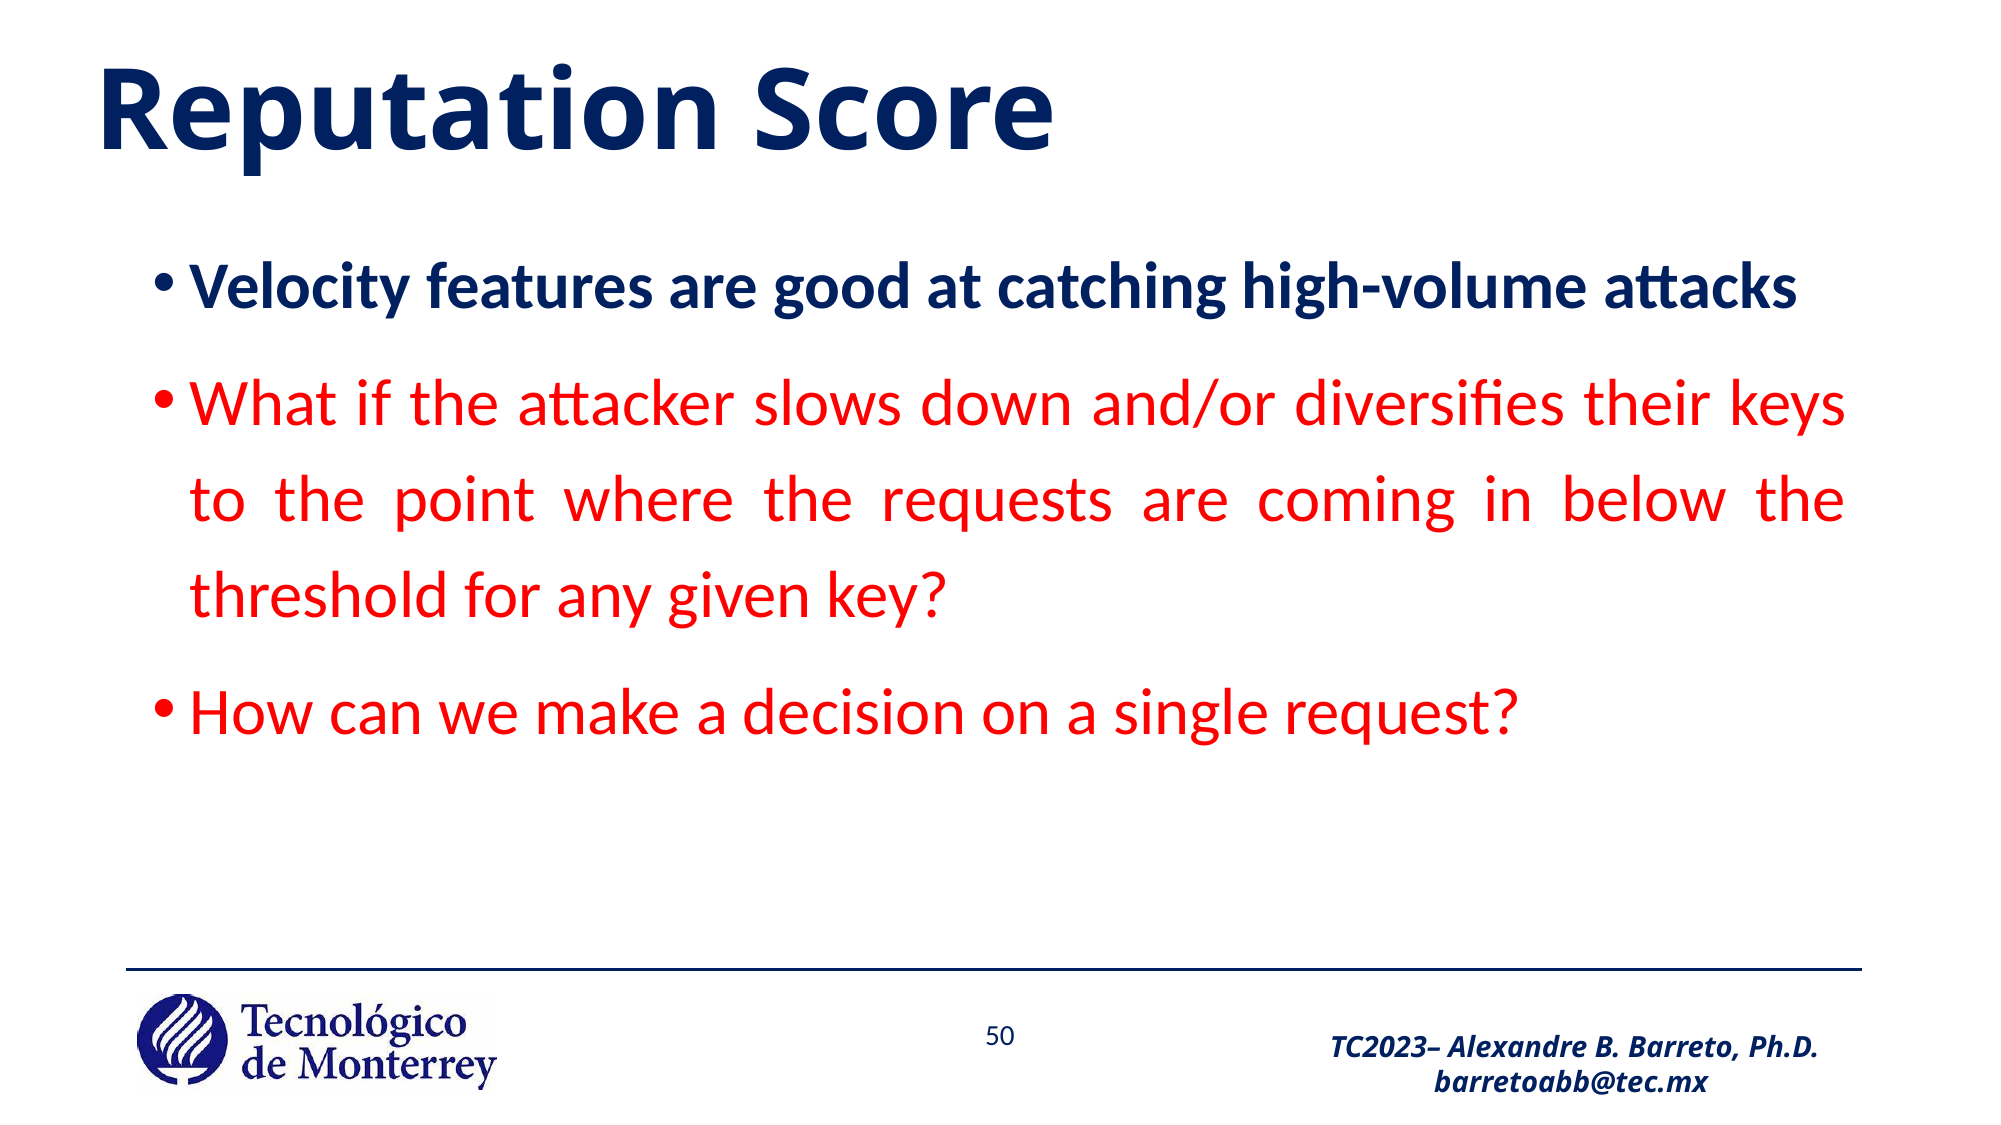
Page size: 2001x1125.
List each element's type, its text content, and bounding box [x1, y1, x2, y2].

text_box Velocity features are good at catching high-volume attacks What if the attacker slows down and/or diversifies their keys to the point where the requests are coming in below the threshold for any given key? How can we make a decision on a single request? [137, 217, 1863, 976]
title Reputation Score [79, 31, 1805, 196]
picture [137, 994, 497, 1090]
